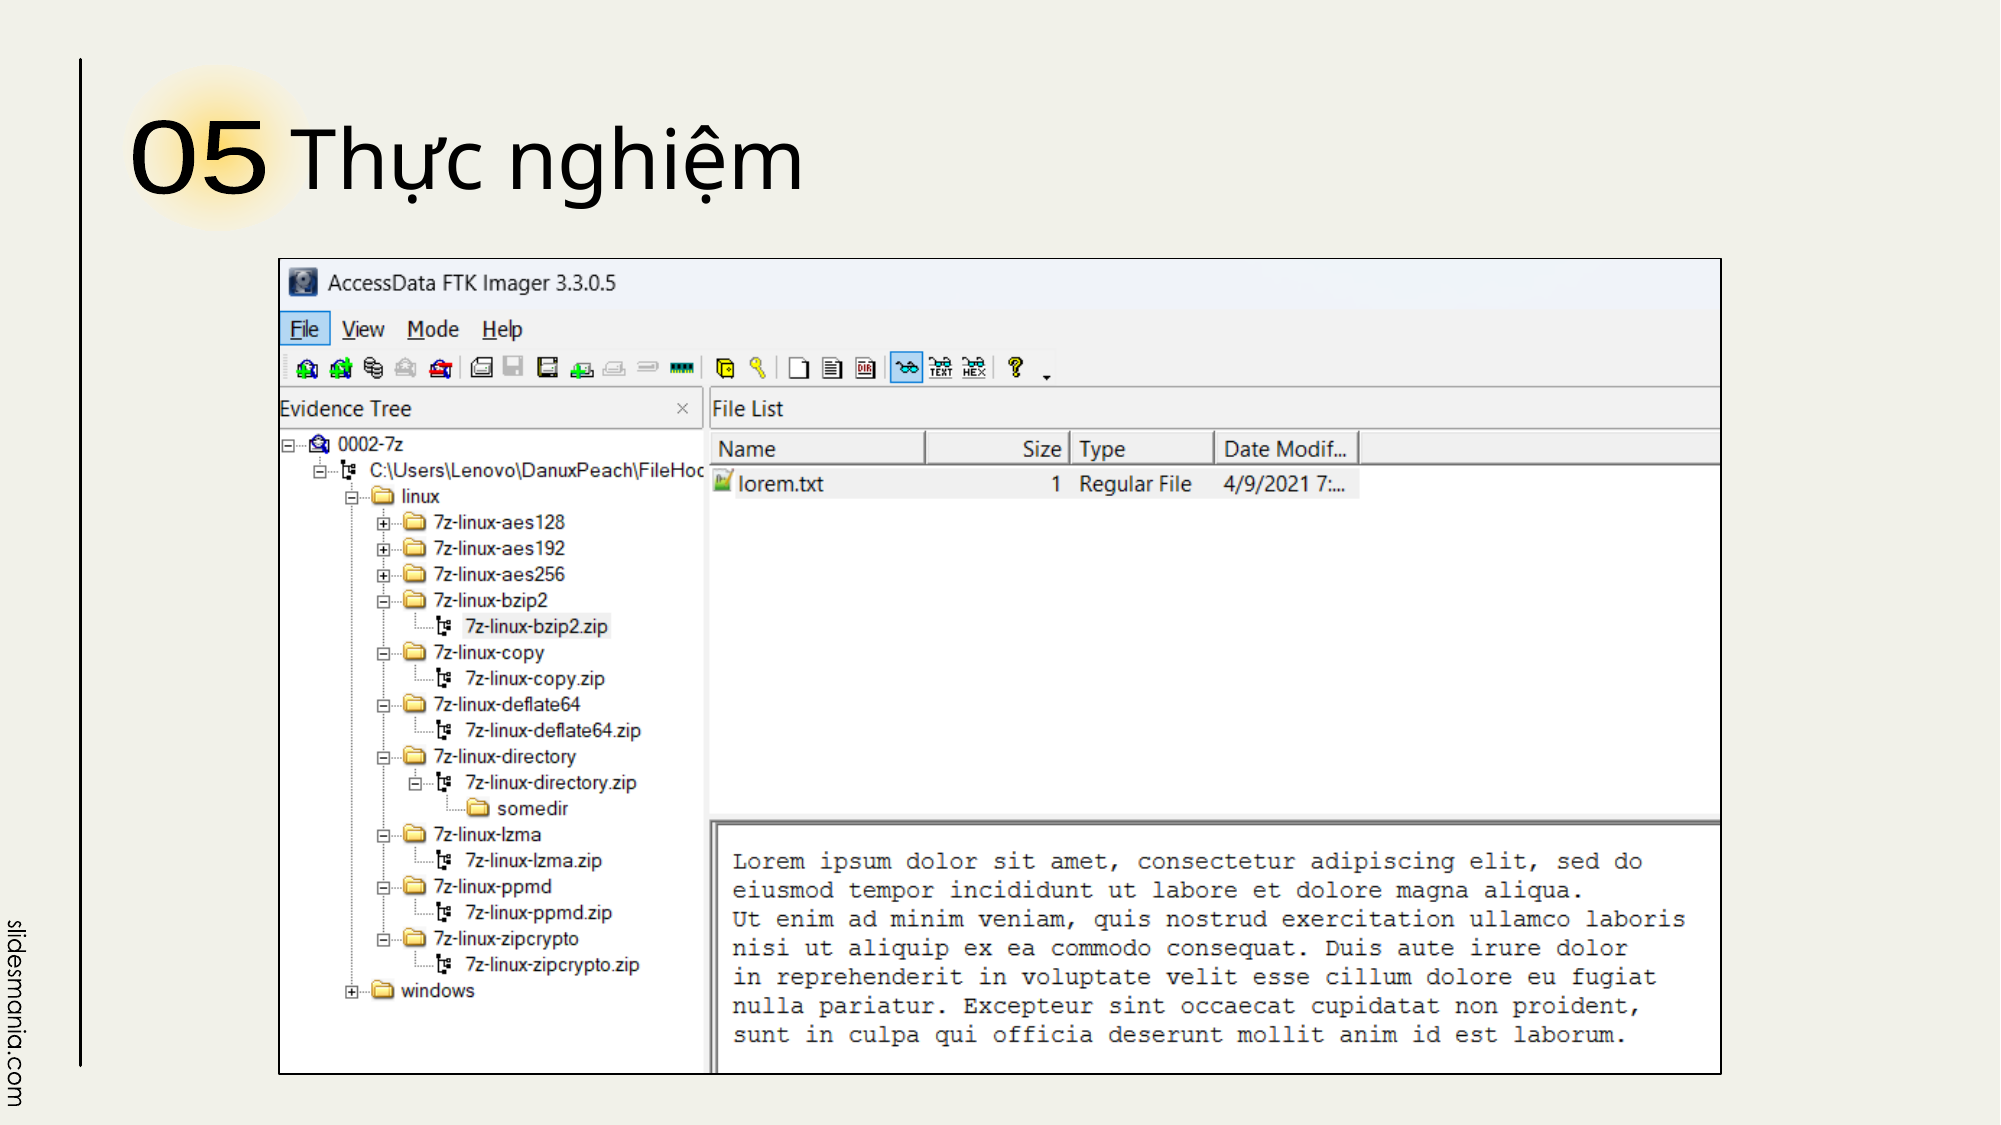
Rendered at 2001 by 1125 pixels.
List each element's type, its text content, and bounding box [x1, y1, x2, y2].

picture [279, 258, 1721, 1074]
text_box [122, 64, 302, 231]
title Thực nghiệm [270, 110, 1418, 203]
